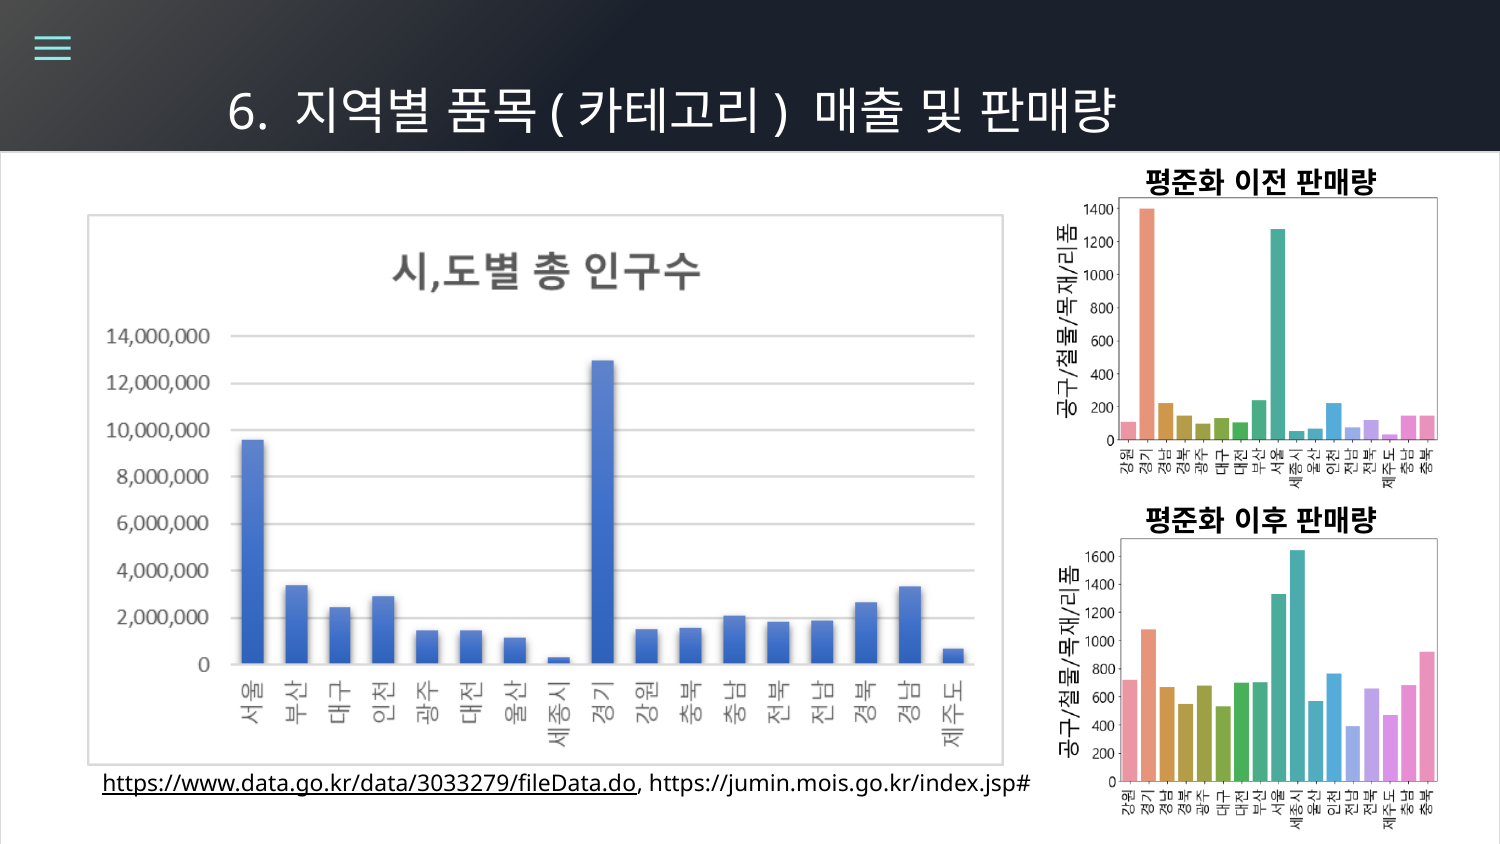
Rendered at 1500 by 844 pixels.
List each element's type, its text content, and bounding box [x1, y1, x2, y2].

picture [86, 214, 1004, 766]
title 6. 지역별 품목(카테고리) 매출 및 판매량 [212, 64, 1368, 215]
text_box https://www.data.go.kr/data/3033279/fileData.do, https://jumin.mois.go.kr/index.jsp# [87, 753, 1050, 815]
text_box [1055, 486, 1441, 832]
text_box [0, 152, 1500, 844]
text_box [1055, 148, 1441, 486]
